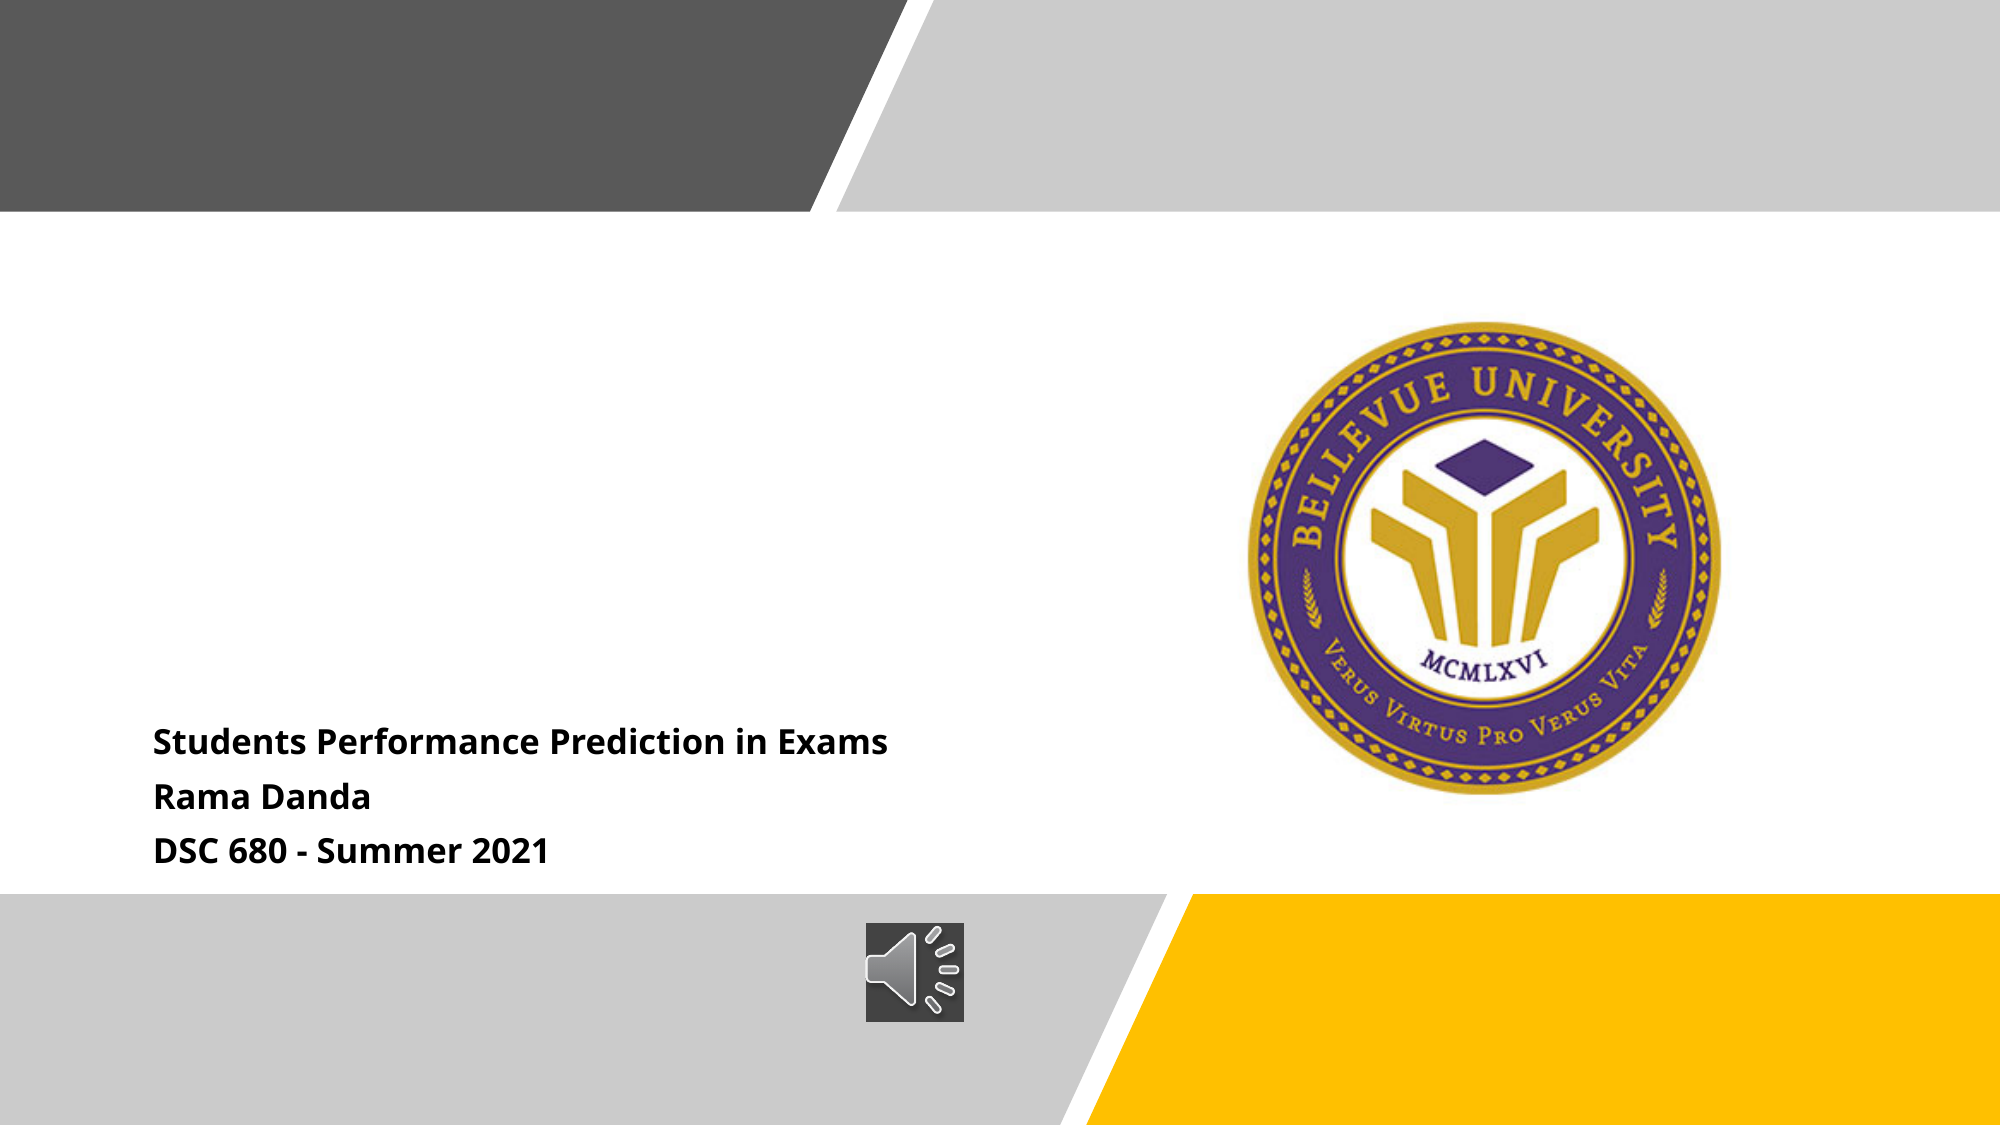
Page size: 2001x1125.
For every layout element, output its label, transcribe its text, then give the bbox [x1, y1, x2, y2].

subtitle Students Performance Prediction in Exams Rama Danda DSC 680 - Summer 2021 [138, 717, 965, 882]
picture [864, 922, 965, 1023]
text_box [1085, 893, 2000, 1125]
text_box [0, 893, 1169, 1125]
text_box [834, 0, 2000, 213]
text_box [0, 0, 909, 213]
picture [1197, 271, 1771, 844]
